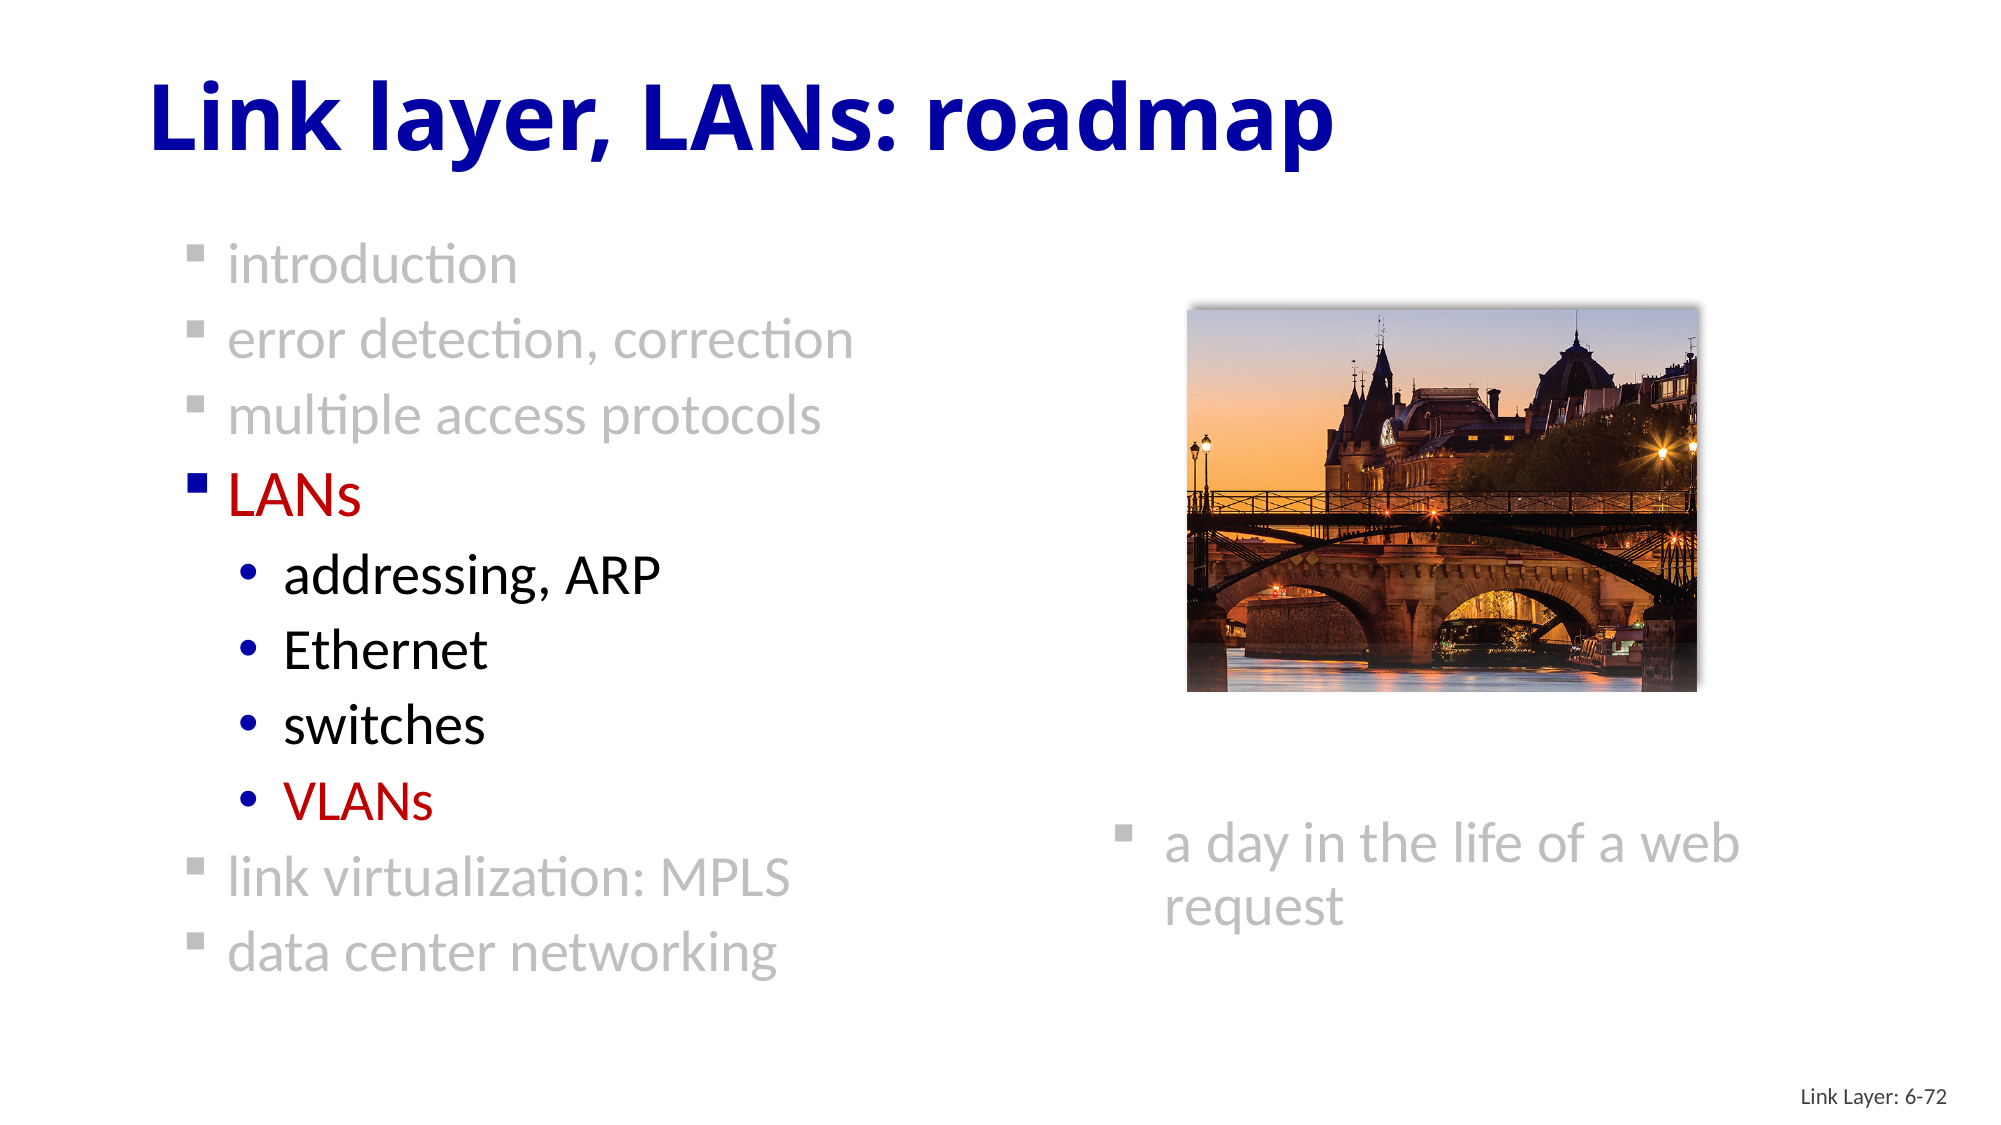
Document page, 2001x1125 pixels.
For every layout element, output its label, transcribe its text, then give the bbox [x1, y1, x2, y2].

slide_number Link Layer: 6-72 [1512, 1065, 1963, 1125]
picture [1187, 310, 1697, 692]
text_box introduction error detection, correction multiple access protocols LANs addressing, ARP Ethernet switches VLANs link virtualization: MPLS data center networking [165, 225, 1080, 1053]
text_box a day in the life of a web request [1080, 804, 1907, 966]
title Link layer, LANs: roadmap [131, 47, 1856, 195]
